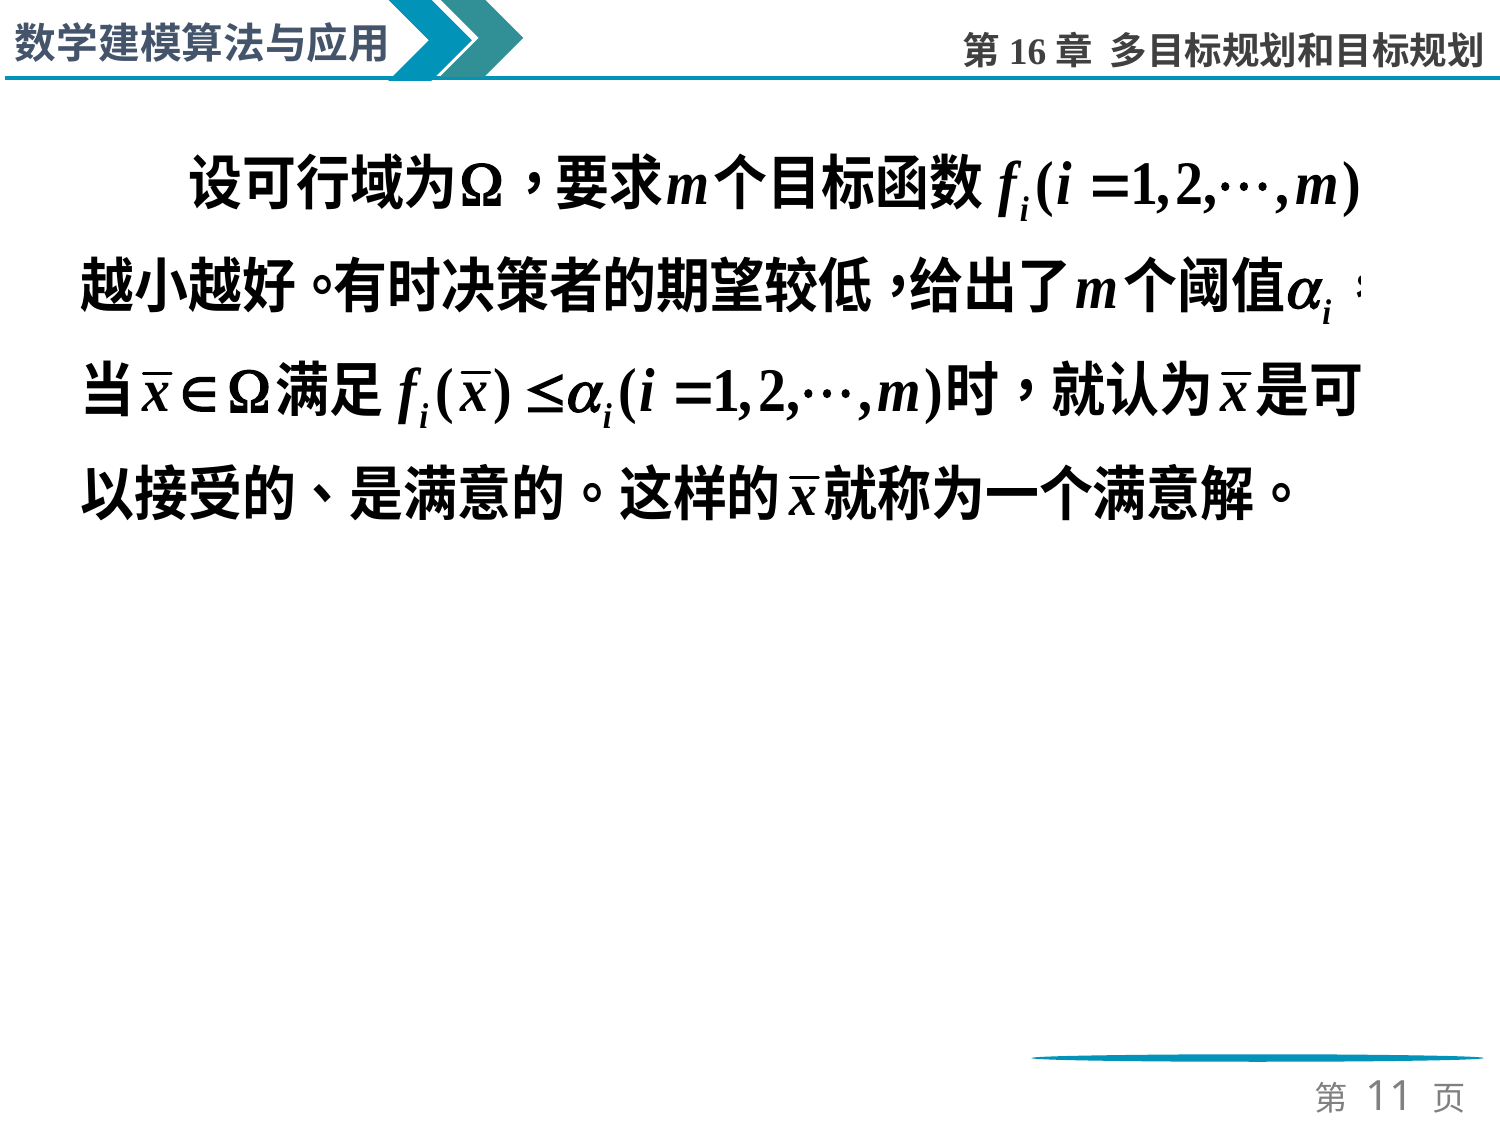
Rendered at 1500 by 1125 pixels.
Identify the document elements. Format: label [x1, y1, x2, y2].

text_box [80, 143, 1361, 661]
